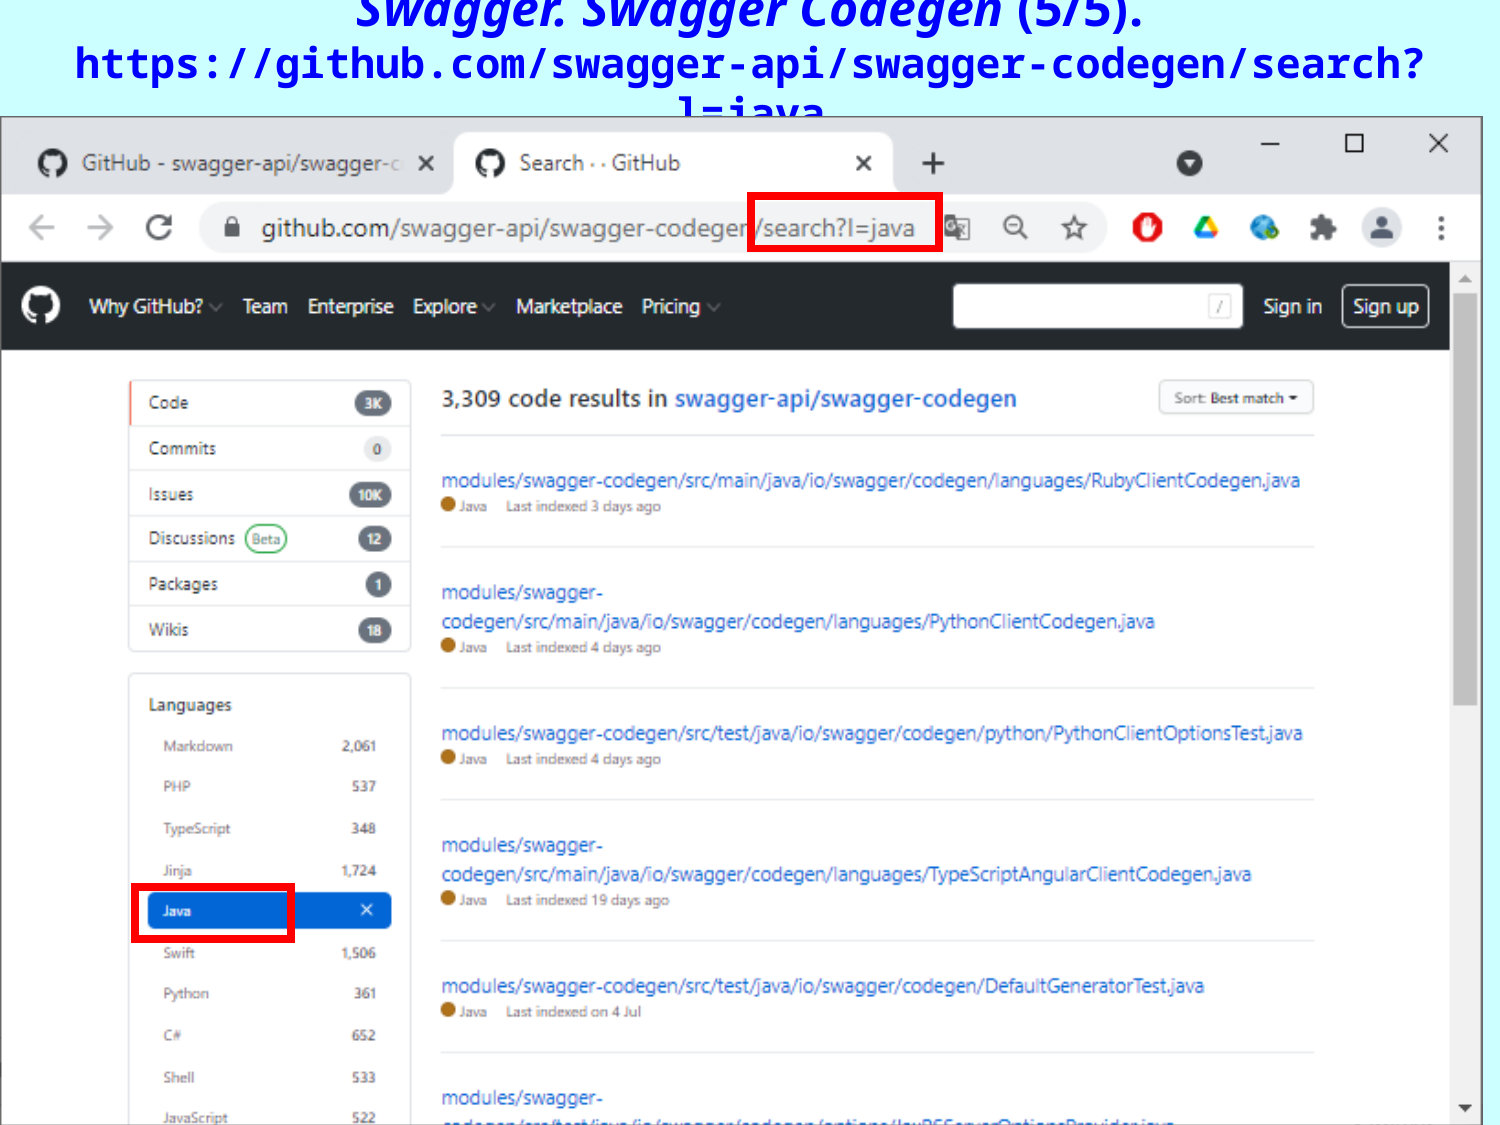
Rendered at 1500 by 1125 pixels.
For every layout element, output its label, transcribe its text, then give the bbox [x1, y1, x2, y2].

picture [0, 116, 1483, 1125]
text_box Swagger. Swagger Codegen (5/5). https://github.com/swagger-api/swagger-codegen/search?l=java [0, 0, 1500, 114]
